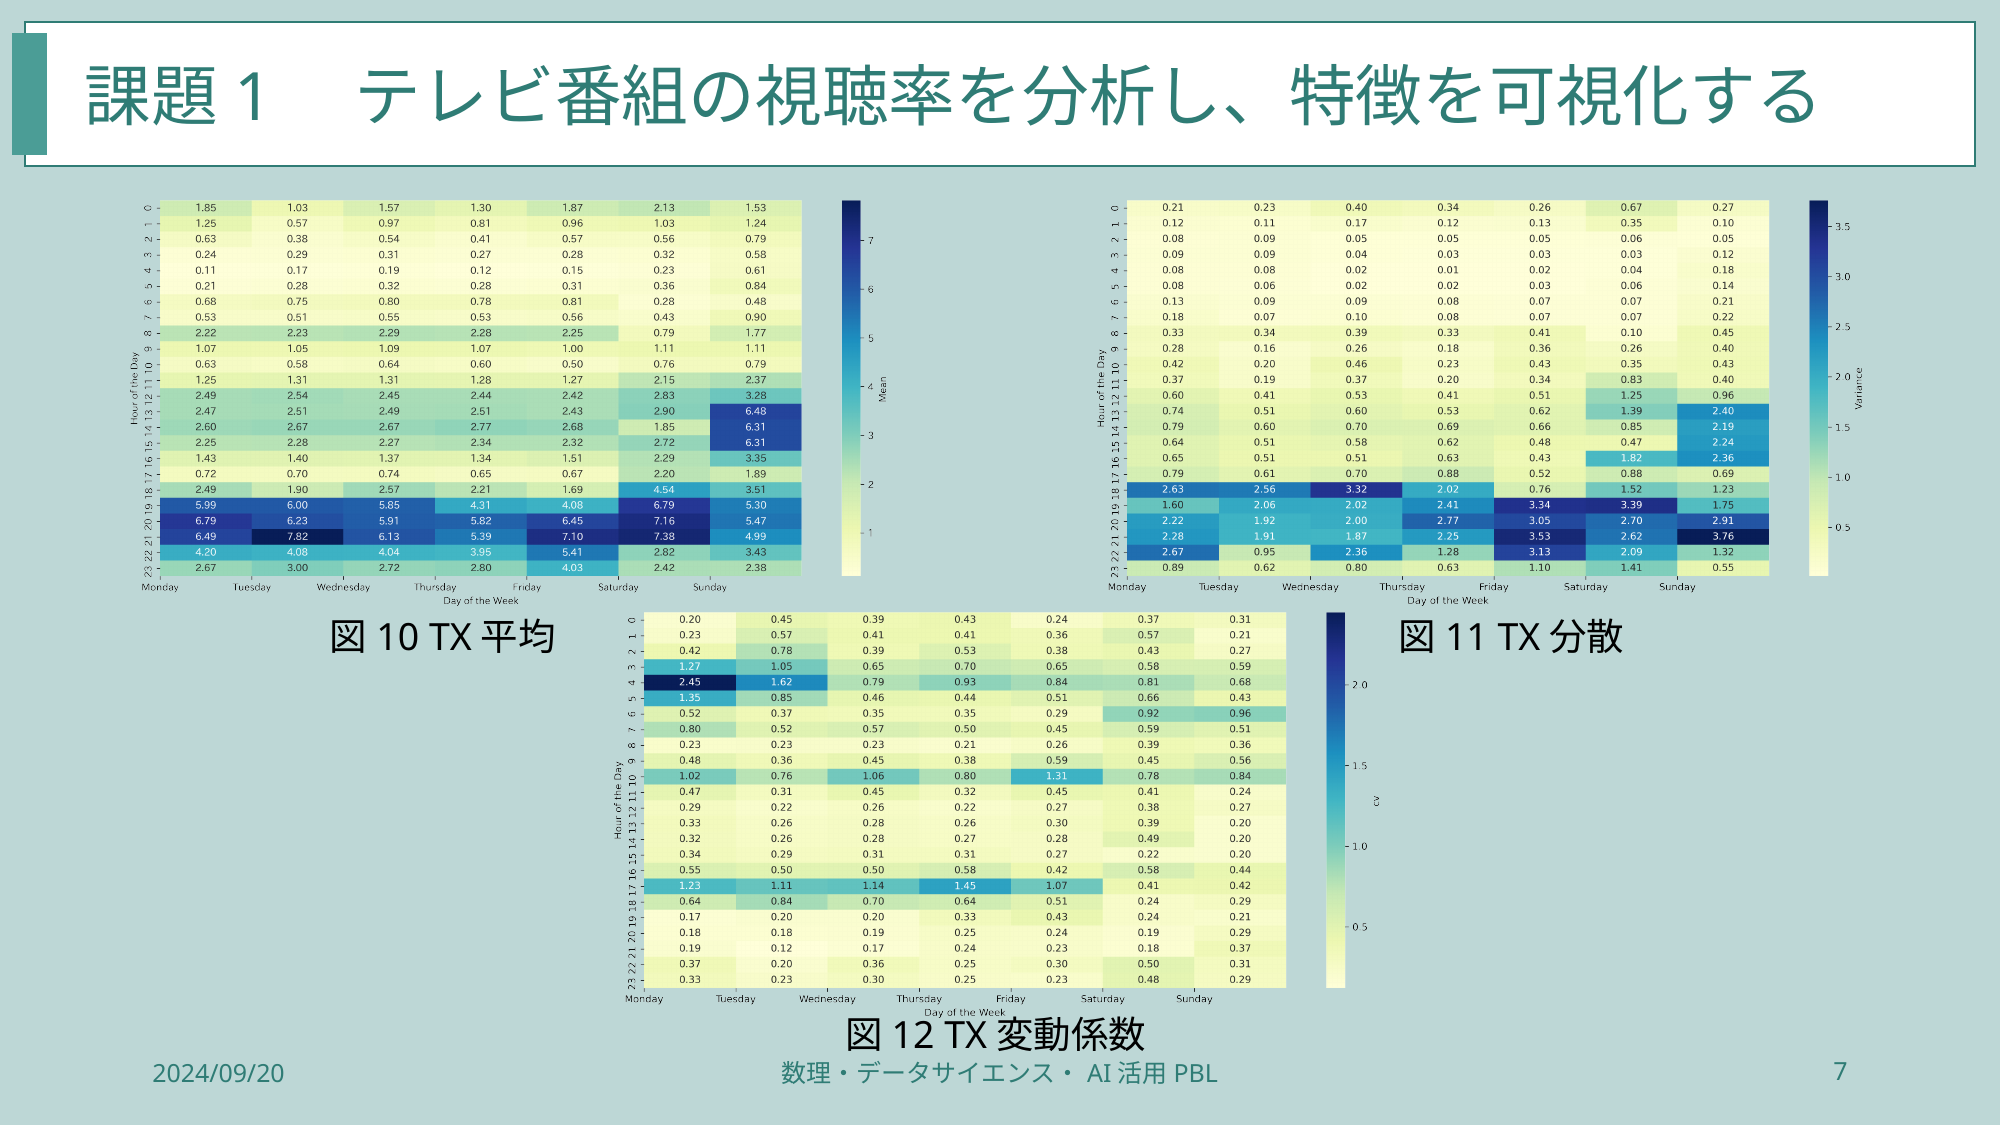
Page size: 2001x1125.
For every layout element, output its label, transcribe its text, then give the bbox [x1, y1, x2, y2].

text_box 図10 TX平均 [295, 613, 591, 666]
text_box 図11 TX分散 [1388, 613, 1673, 666]
text_box 課題1 テレビ番組の視聴率を分析し、特徴を可視化する [69, 46, 1951, 141]
text_box 図12 TX変動係数 [821, 1025, 1179, 1063]
picture [123, 193, 1871, 1025]
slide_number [137, 1042, 588, 1103]
footer 数理・データサイエンス・AI活用PBL [662, 1042, 1338, 1103]
slide_number 7 [1412, 1042, 1863, 1103]
